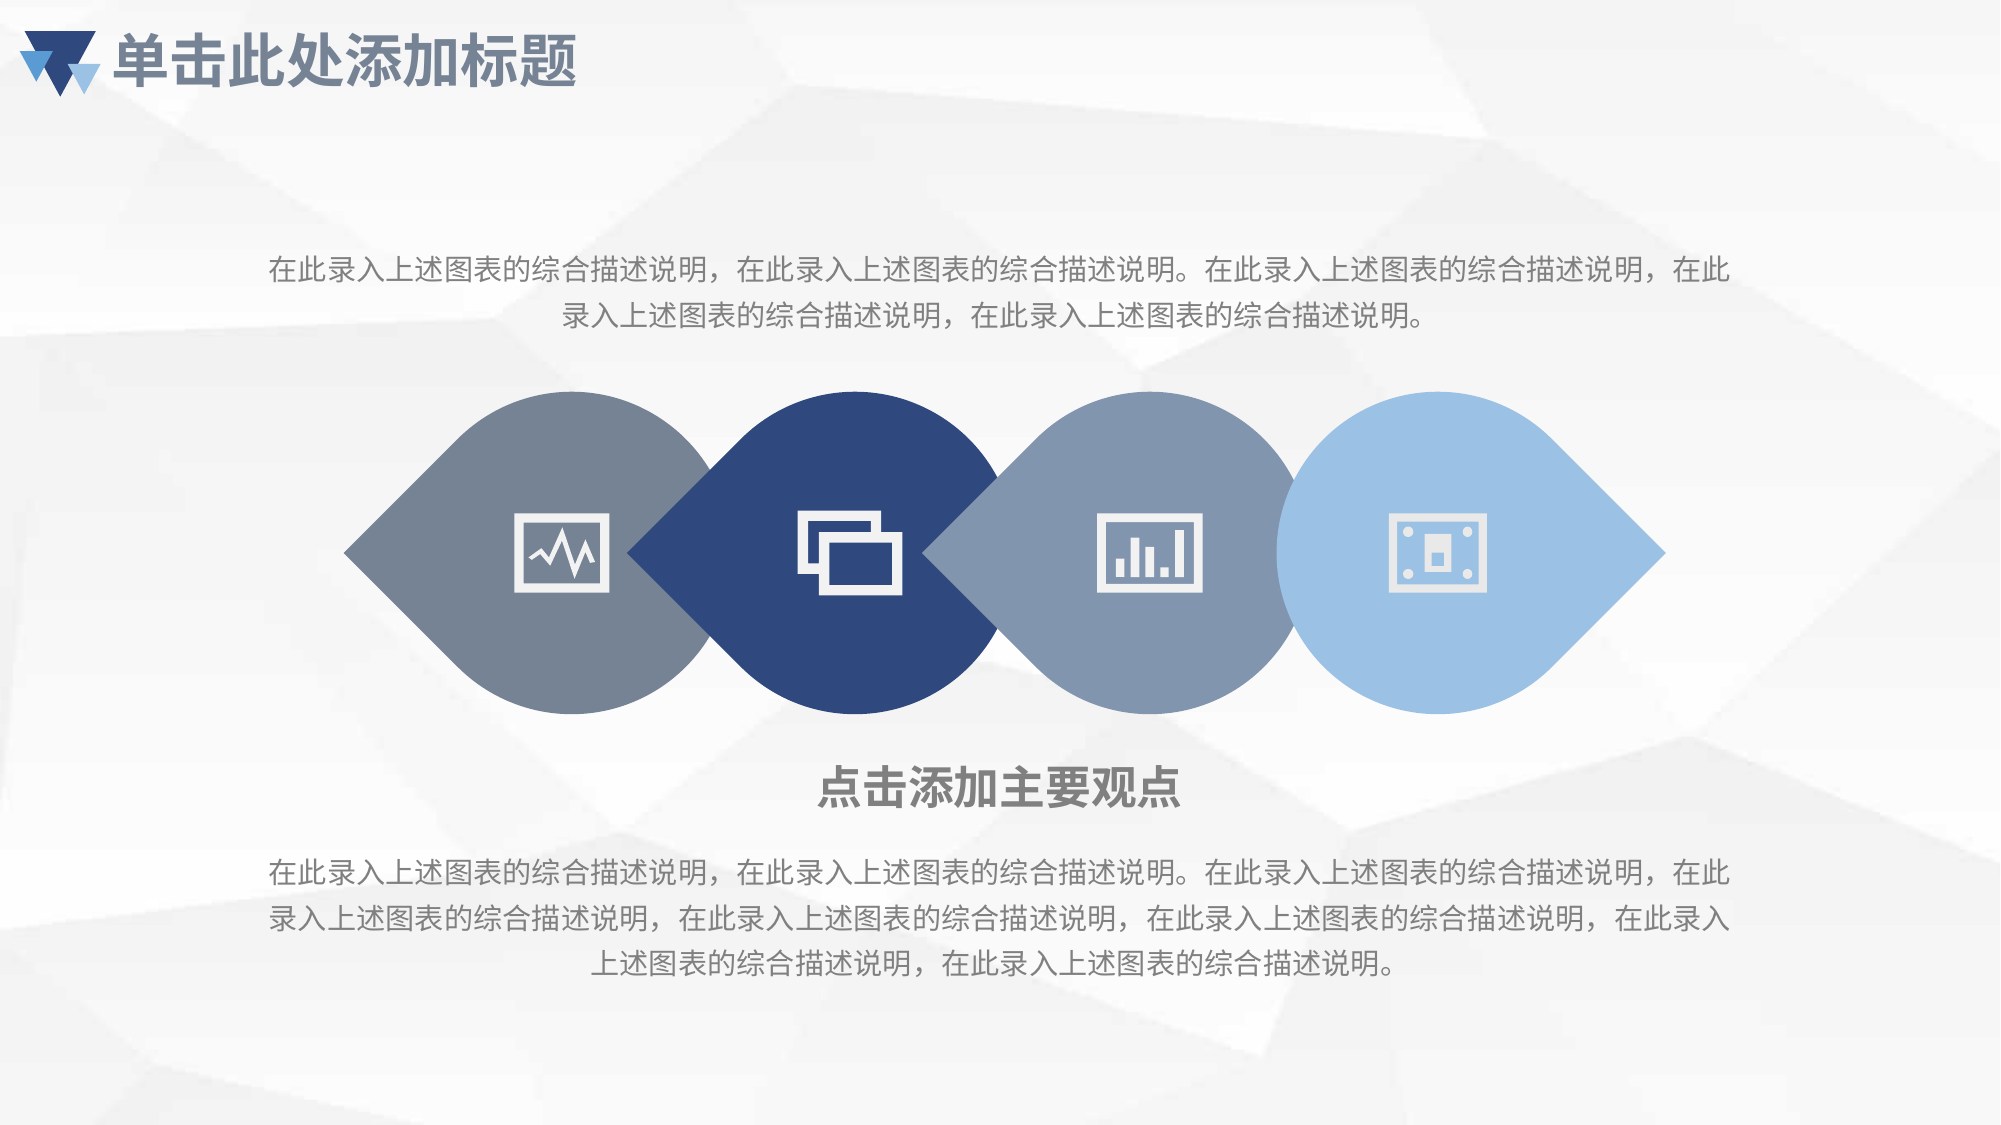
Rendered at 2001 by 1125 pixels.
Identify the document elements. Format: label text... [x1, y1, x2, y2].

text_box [988, 391, 1276, 715]
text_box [410, 391, 693, 715]
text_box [1276, 391, 1600, 715]
text_box 在此录入上述图表的综合描述说明，在此录入上述图表的综合描述说明。在此录入上述图表的综合描述说明，在此录入上述图表的综合描述说明，在此录入上述图表的综合描述说明，在此录入上述图表的综合描述说明，在此录入上述图表的综合描述说明，在此录入上述图表的综合描述说明。 [246, 836, 1754, 988]
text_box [693, 391, 988, 715]
text_box 在此录入上述图表的综合描述说明，在此录入上述图表的综合描述说明。在此录入上述图表的综合描述说明，在此录入上述图表的综合描述说明，在此录入上述图表的综合描述说明。 [246, 233, 1754, 340]
text_box 点击添加主要观点 [801, 751, 1199, 822]
picture [0, 0, 2001, 1125]
